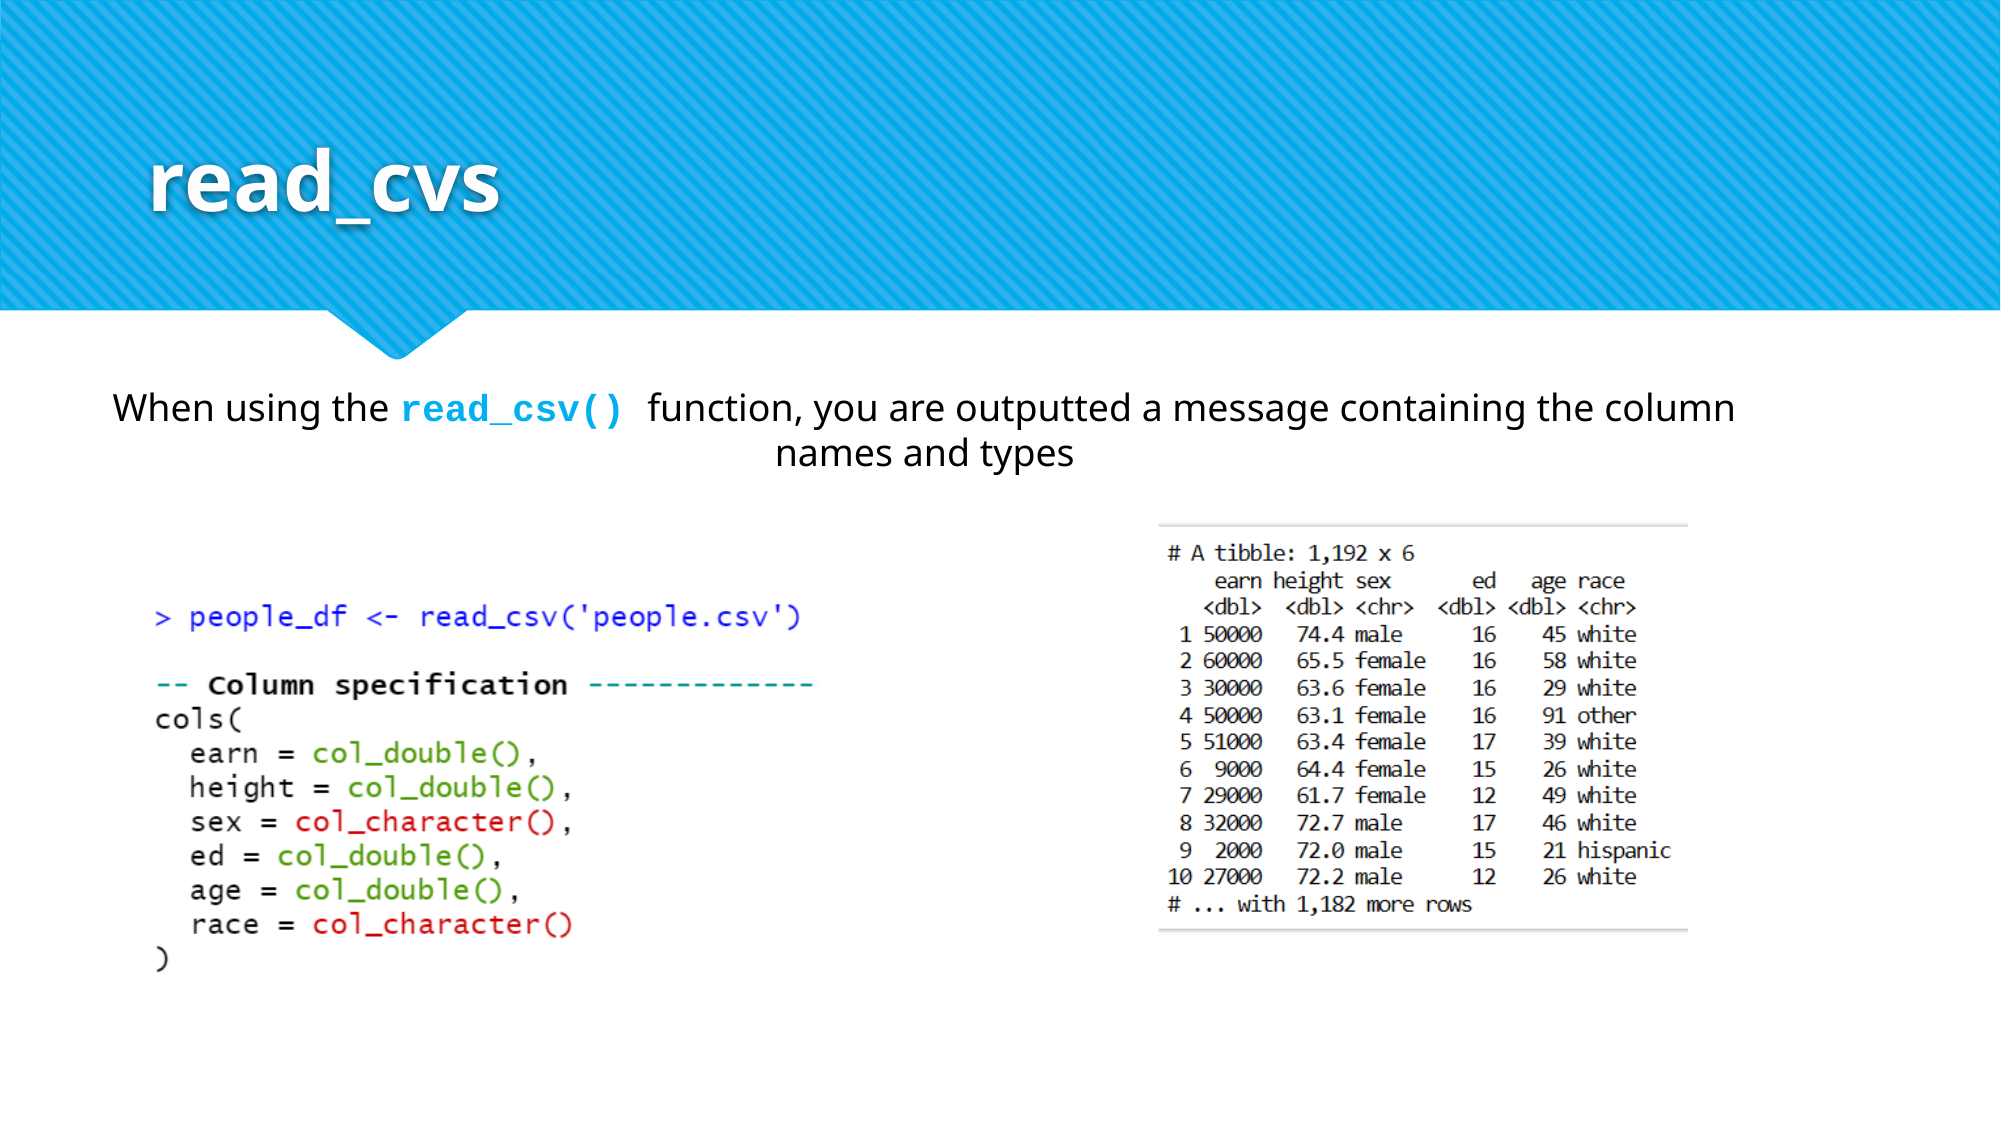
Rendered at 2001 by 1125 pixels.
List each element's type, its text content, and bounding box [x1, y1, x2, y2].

title read_cvs [132, 76, 1868, 236]
picture [145, 599, 818, 990]
picture [1158, 518, 1689, 942]
text_box When using the read_csv() function, you are outputted a message containing the column names and types [77, 376, 1772, 482]
